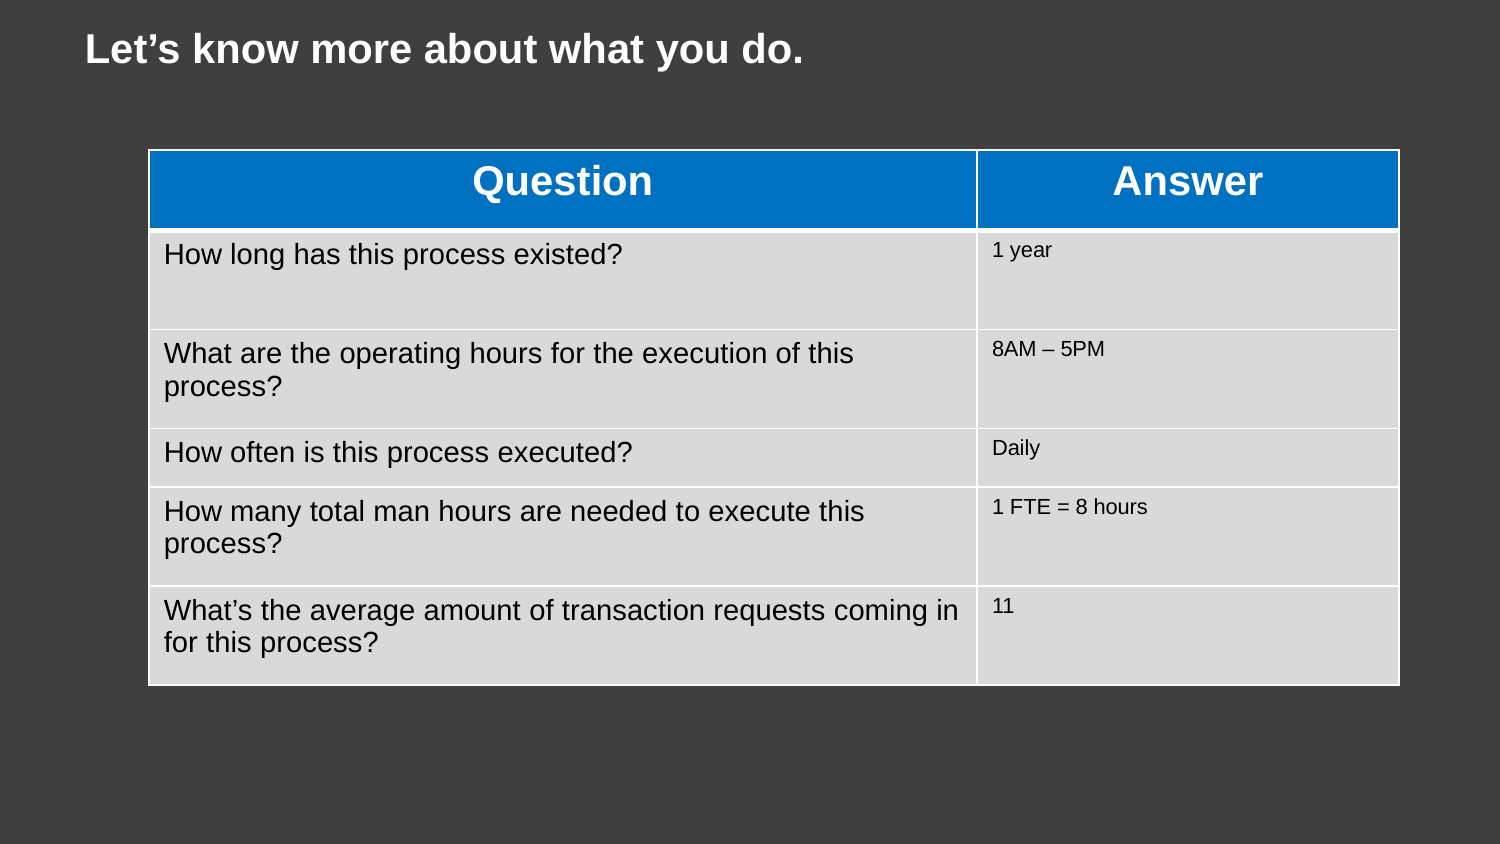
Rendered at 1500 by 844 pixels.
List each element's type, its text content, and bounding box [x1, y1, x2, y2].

table_header Question [150, 151, 976, 228]
table_cell What’s the average amount of transaction requests coming in for this process? [150, 587, 976, 684]
table_cell How often is this process executed? [150, 429, 976, 486]
table_cell 11 [978, 587, 1398, 684]
table_cell How many total man hours are needed to execute this process? [150, 488, 976, 585]
table_cell 1 FTE = 8 hours [978, 488, 1398, 585]
text_box Let’s know more about what you do. [51, 7, 1449, 94]
table_cell How long has this process existed? [150, 233, 976, 329]
table_cell 1 year [978, 233, 1398, 329]
table_cell Daily [978, 429, 1398, 486]
table_cell 8AM – 5PM [978, 330, 1398, 428]
table_cell What are the operating hours for the execution of this process? [150, 330, 976, 428]
table_header Answer [978, 151, 1398, 228]
